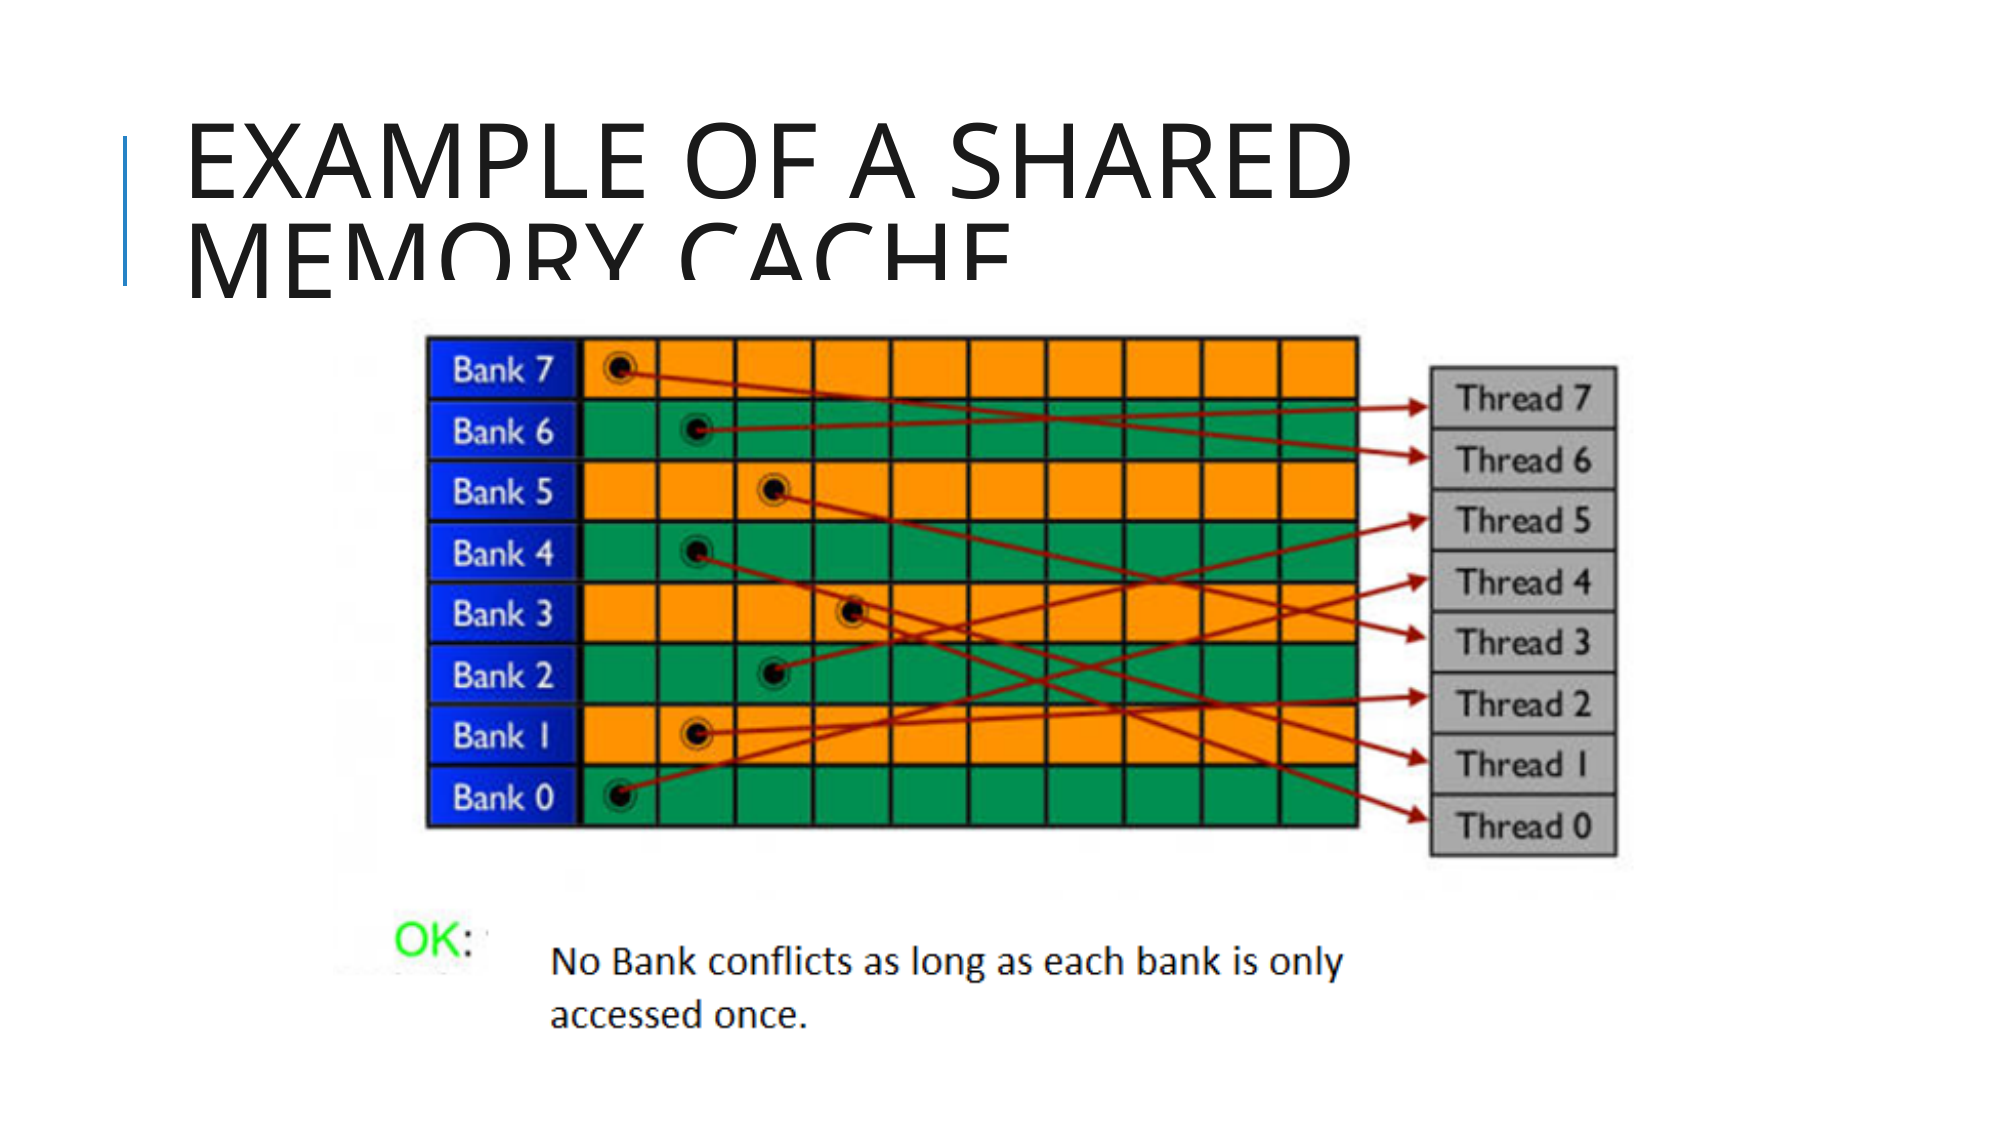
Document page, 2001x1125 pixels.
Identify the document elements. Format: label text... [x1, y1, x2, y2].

picture [333, 280, 1763, 1092]
title Example of a shared memory cache [168, 96, 1763, 342]
